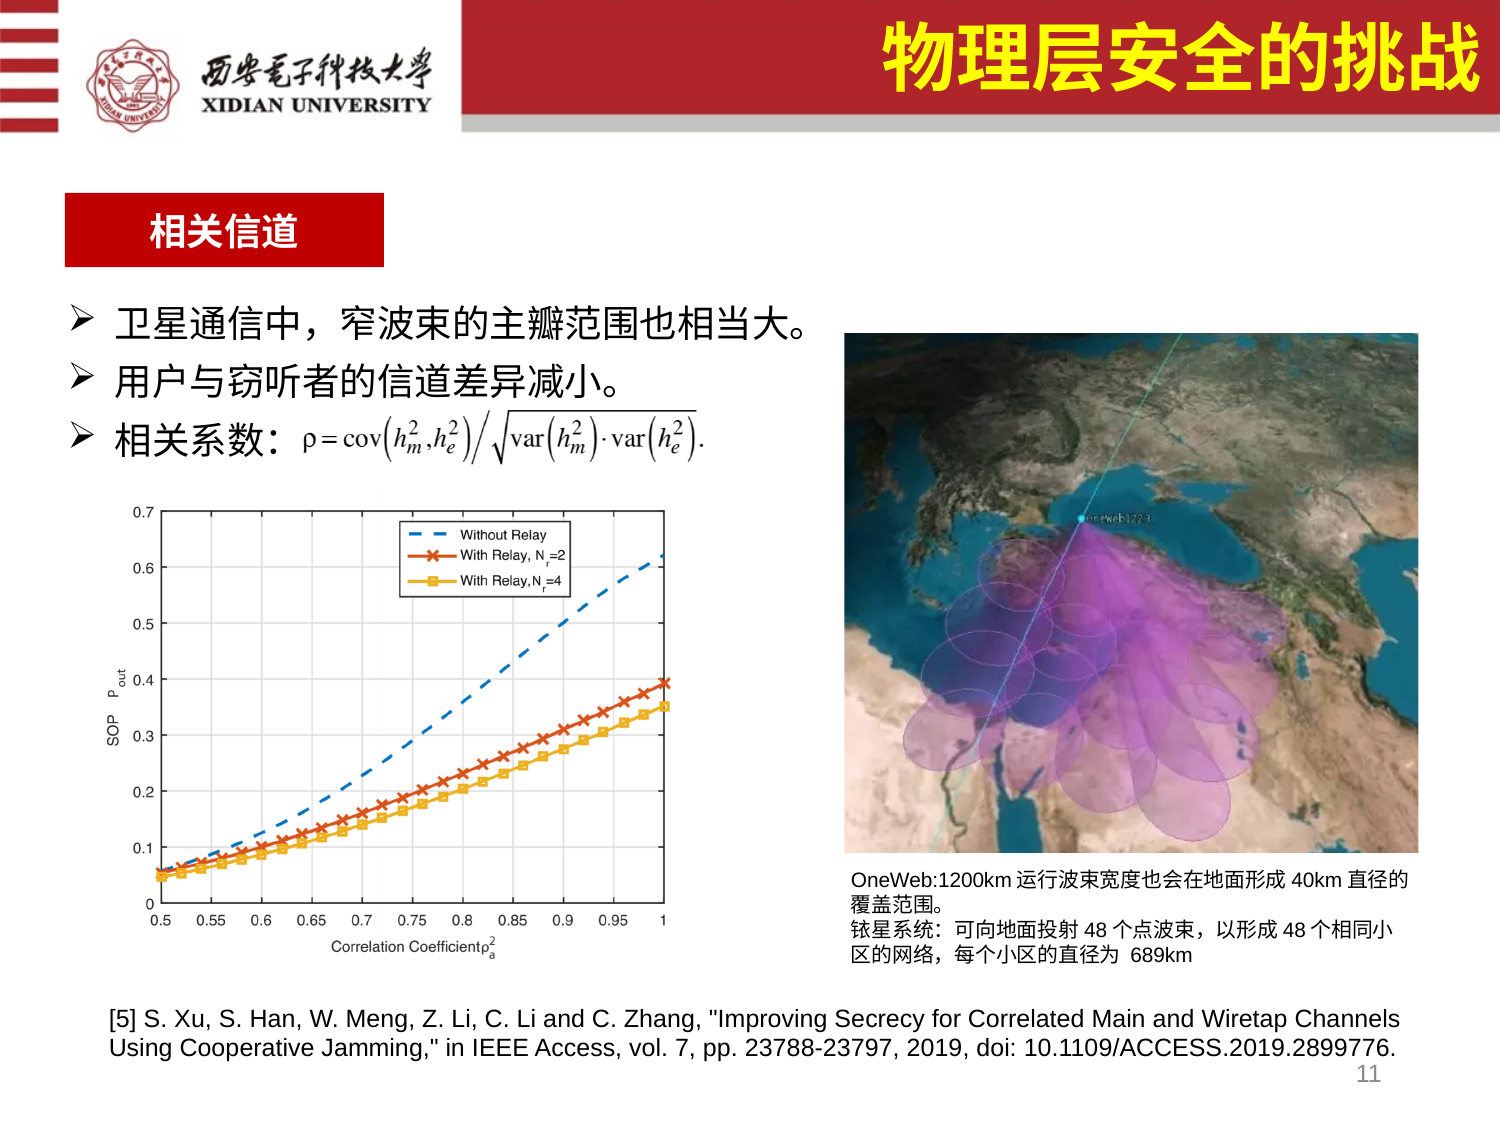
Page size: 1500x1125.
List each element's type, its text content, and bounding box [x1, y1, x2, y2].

text_box 卫星通信中，窄波束的主瓣范围也相当大。 用户与窃听者的信道差异减小。 相关系数： [53, 278, 869, 528]
text_box 物理层安全的挑战 [856, 19, 1496, 92]
text_box [5] S. Xu, S. Han, W. Meng, Z. Li, C. Li and C. Zhang, "Improving Secrecy for Correlated Main and Wiretap Channels Using Cooperative Jamming," in IEEE Access, vol. 7, pp. 23788-23797, 2019, doi: 10.1109/ACCESS.2019.2899776. [93, 994, 1427, 1070]
picture [0, 0, 1500, 1125]
slide_number 11 [1059, 1070, 1397, 1103]
text_box 相关信道 [64, 192, 385, 268]
